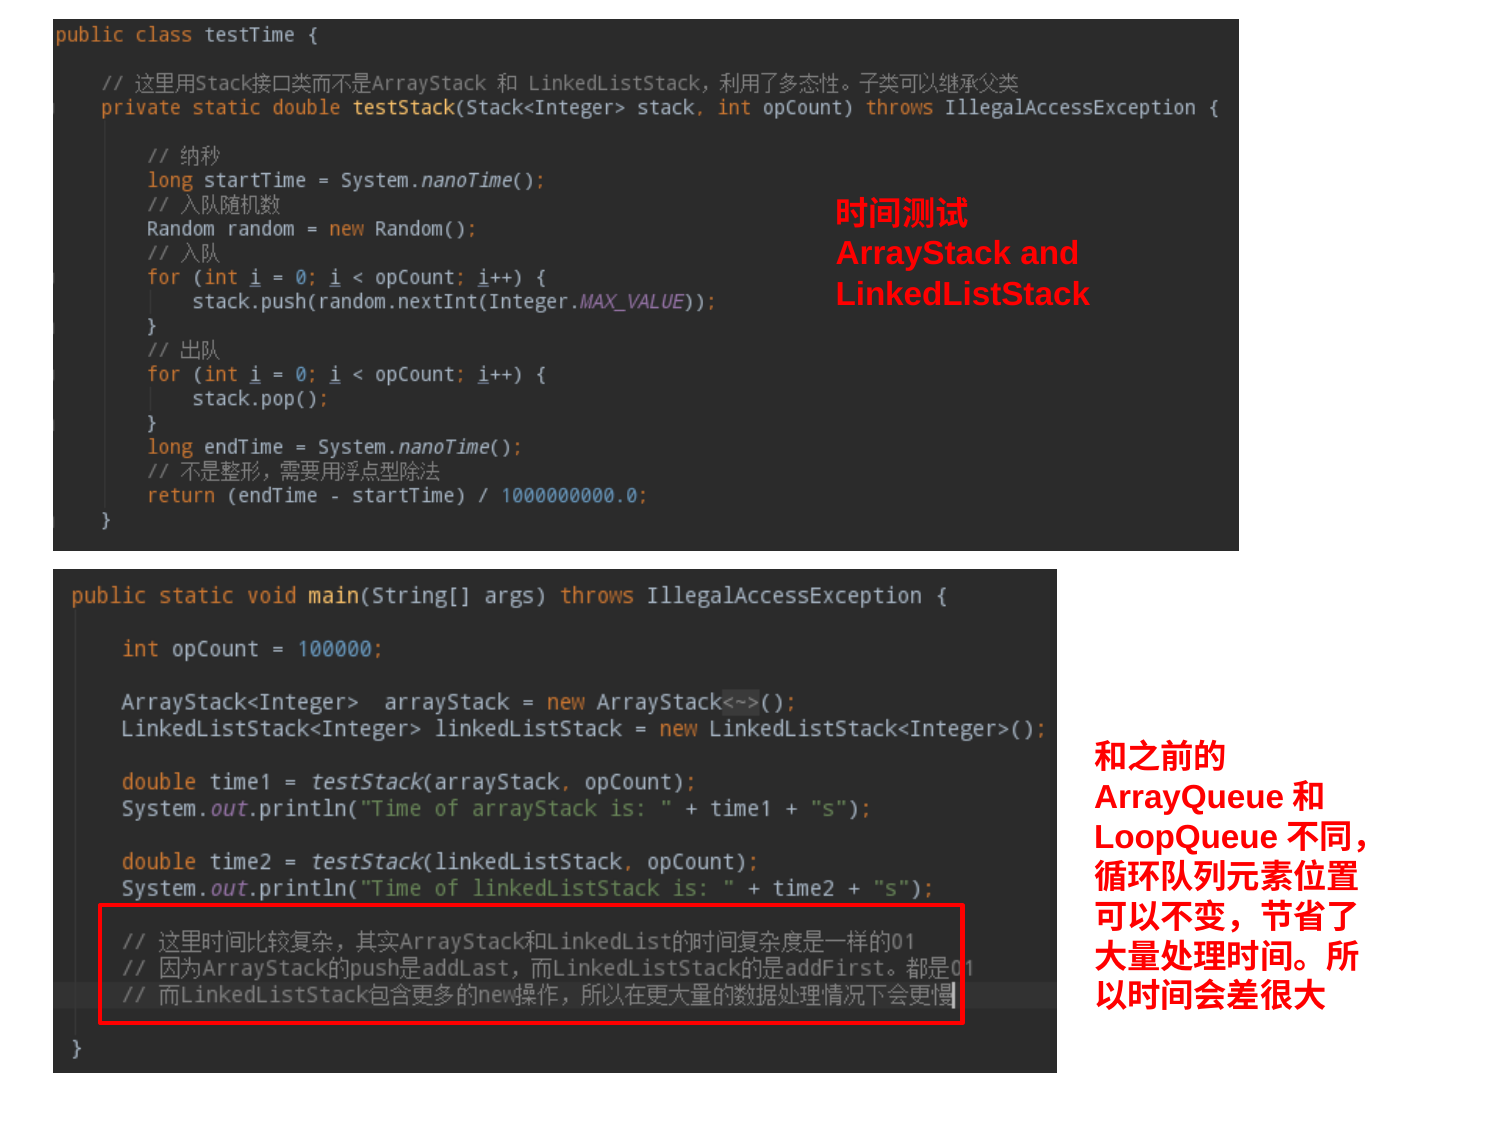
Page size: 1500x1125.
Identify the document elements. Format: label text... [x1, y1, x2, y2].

picture [52, 568, 1057, 1073]
text_box 和之前的ArrayQueue和LoopQueue不同，循环队列元素位置可以不变，节省了大量处理时间。所以时间会差很大 [1079, 727, 1398, 1022]
picture [52, 18, 1239, 551]
